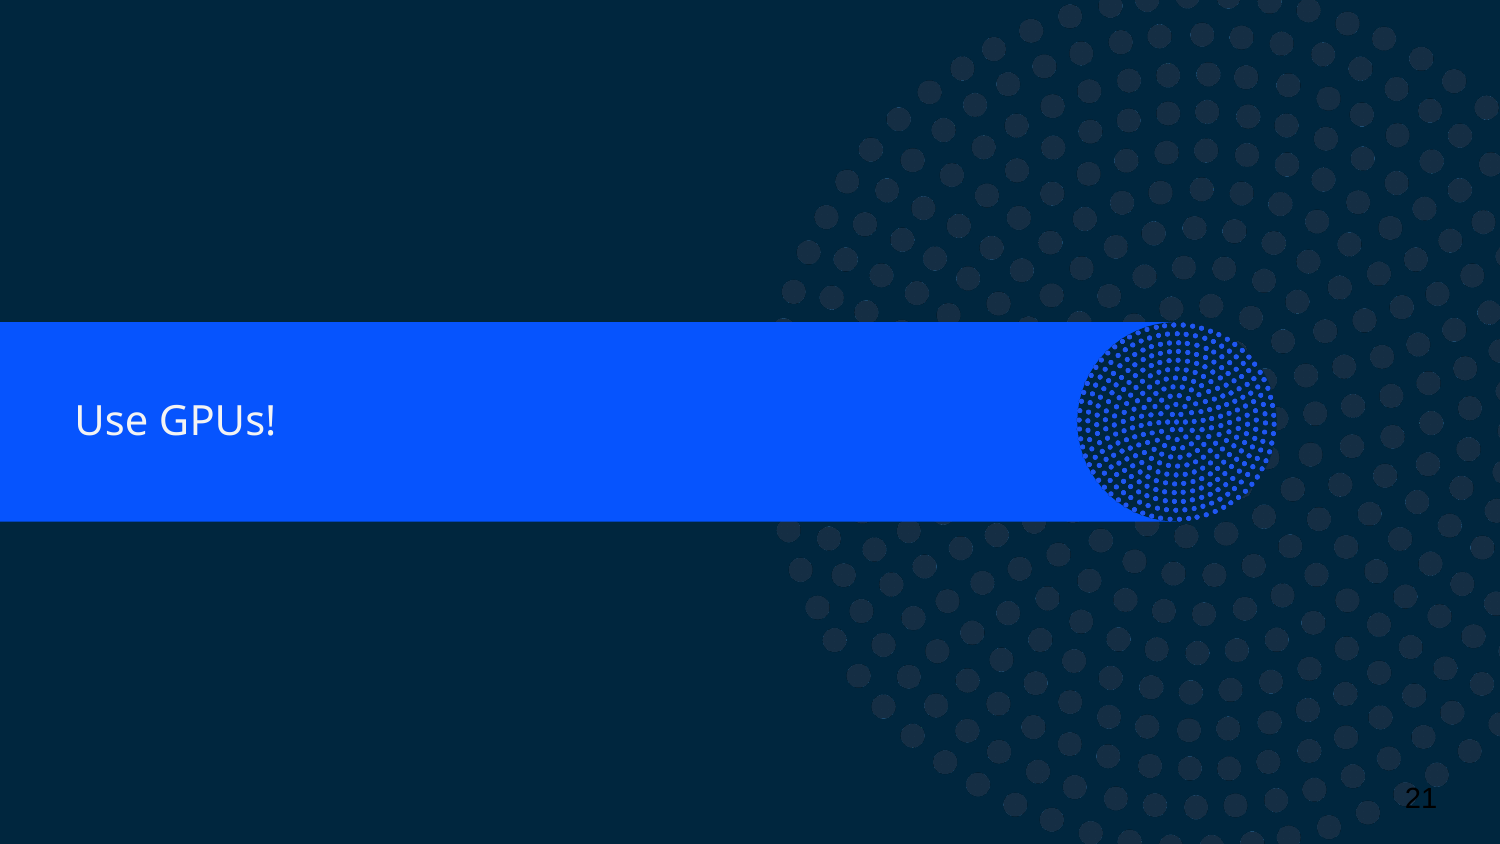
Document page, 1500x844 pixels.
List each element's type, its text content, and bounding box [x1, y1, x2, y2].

picture [761, 0, 1500, 844]
text_box Use GPUs! [59, 383, 1010, 459]
